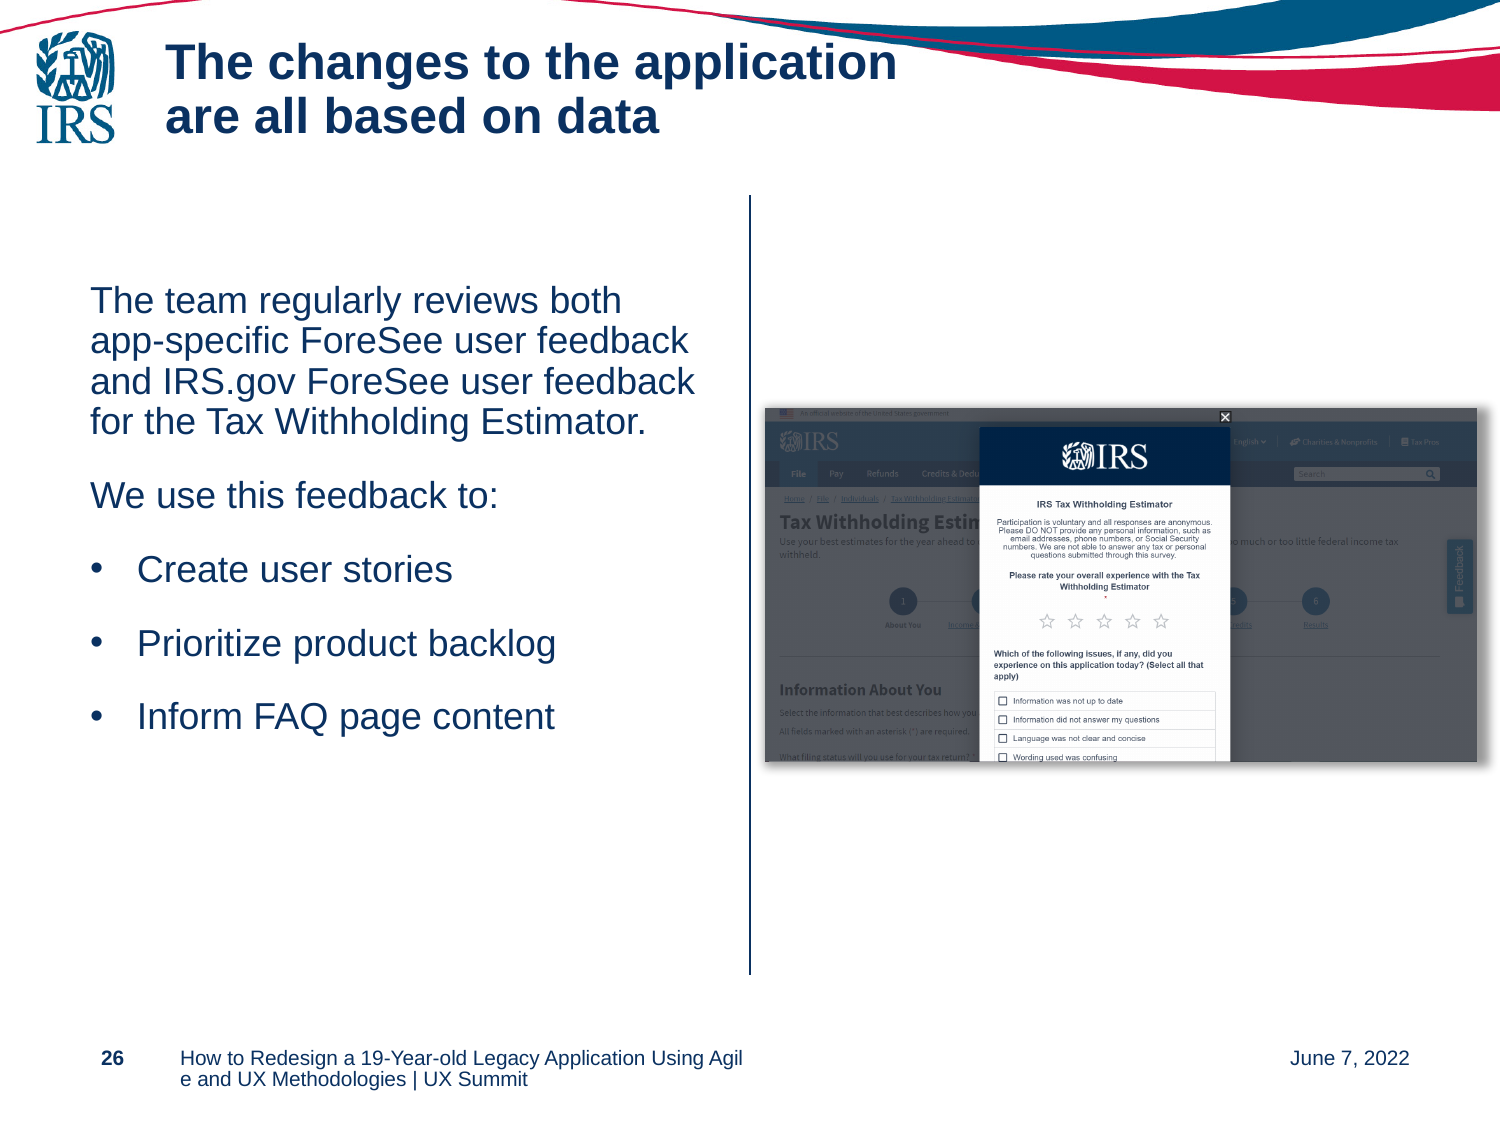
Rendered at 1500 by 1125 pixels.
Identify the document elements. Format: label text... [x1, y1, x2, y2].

title The changes to the application are all based on data [150, 35, 1050, 145]
picture [0, 0, 1500, 1125]
footer How to Redesign a 19-Year-old Legacy Application Using Agile and UX Methodologies | UX Summit [165, 1027, 765, 1088]
slide_number 26 [75, 1027, 150, 1088]
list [764, 408, 1477, 762]
list The team regularly reviews both app-specific ForeSee user feedback and IRS.gov ForeSee user feedback for the Tax Withholding Estimator. We use this feedback to: Create user stories Prioritize product backlog Inform FAQ page content [75, 195, 720, 975]
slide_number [1097, 1027, 1425, 1088]
